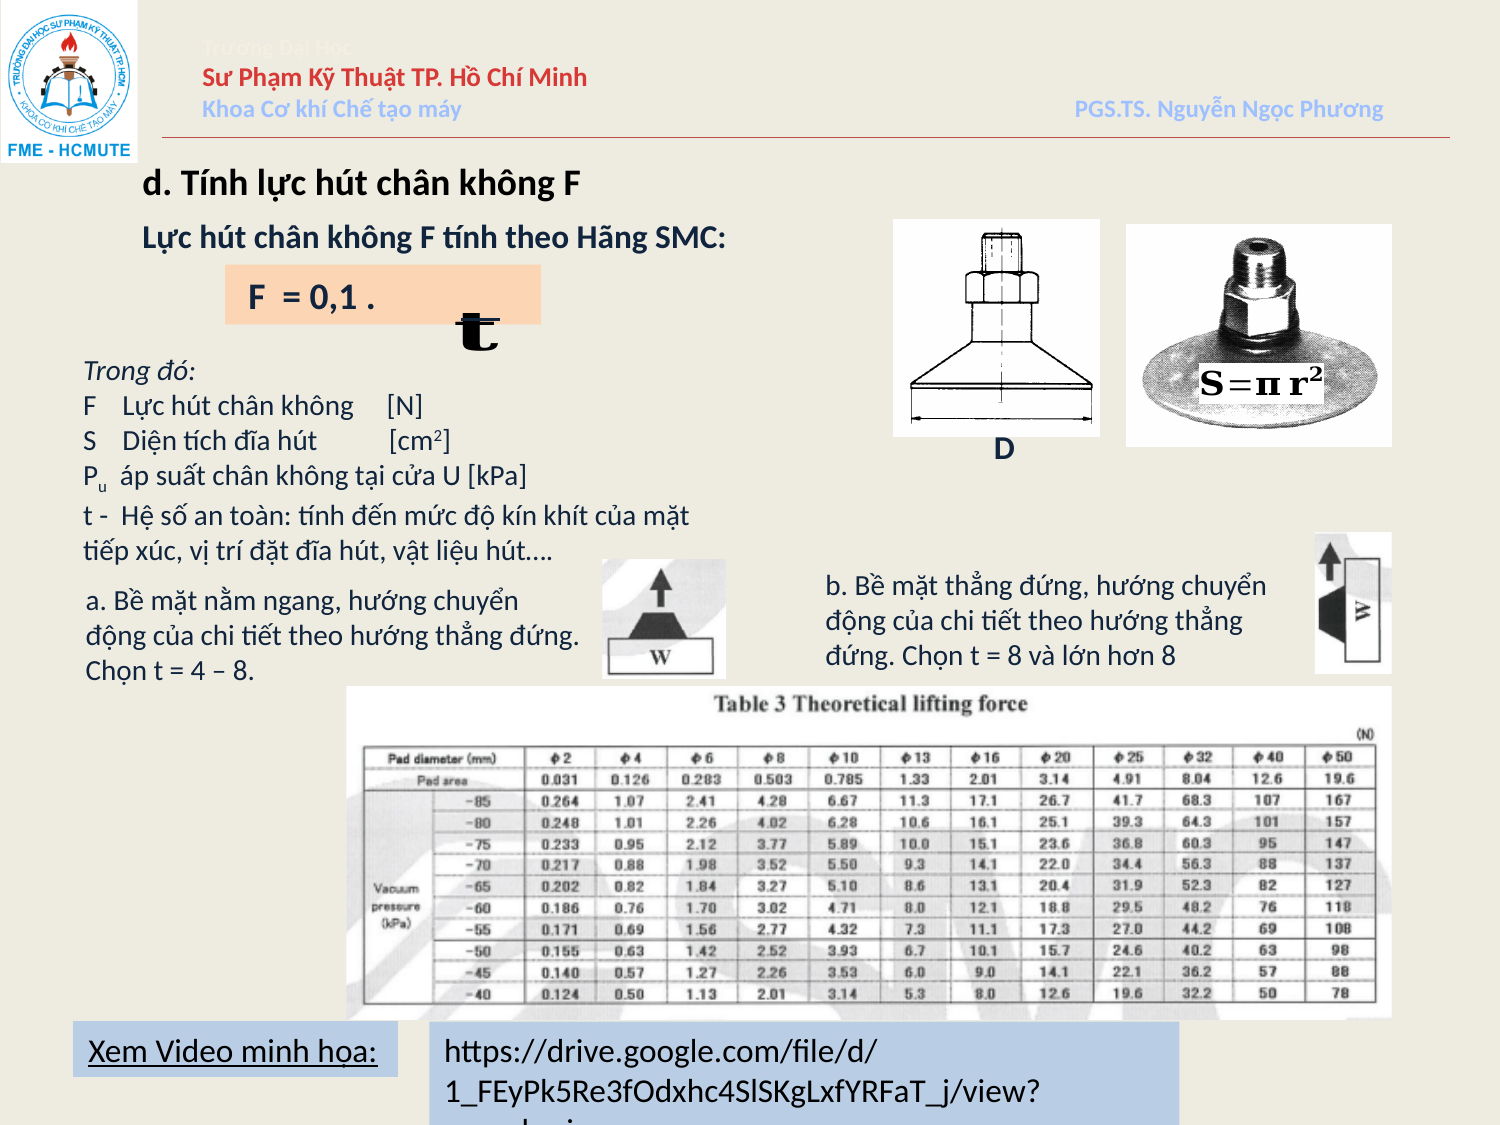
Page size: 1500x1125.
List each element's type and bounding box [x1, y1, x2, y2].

text_box [67, 149, 1392, 1118]
picture [0, 0, 138, 163]
